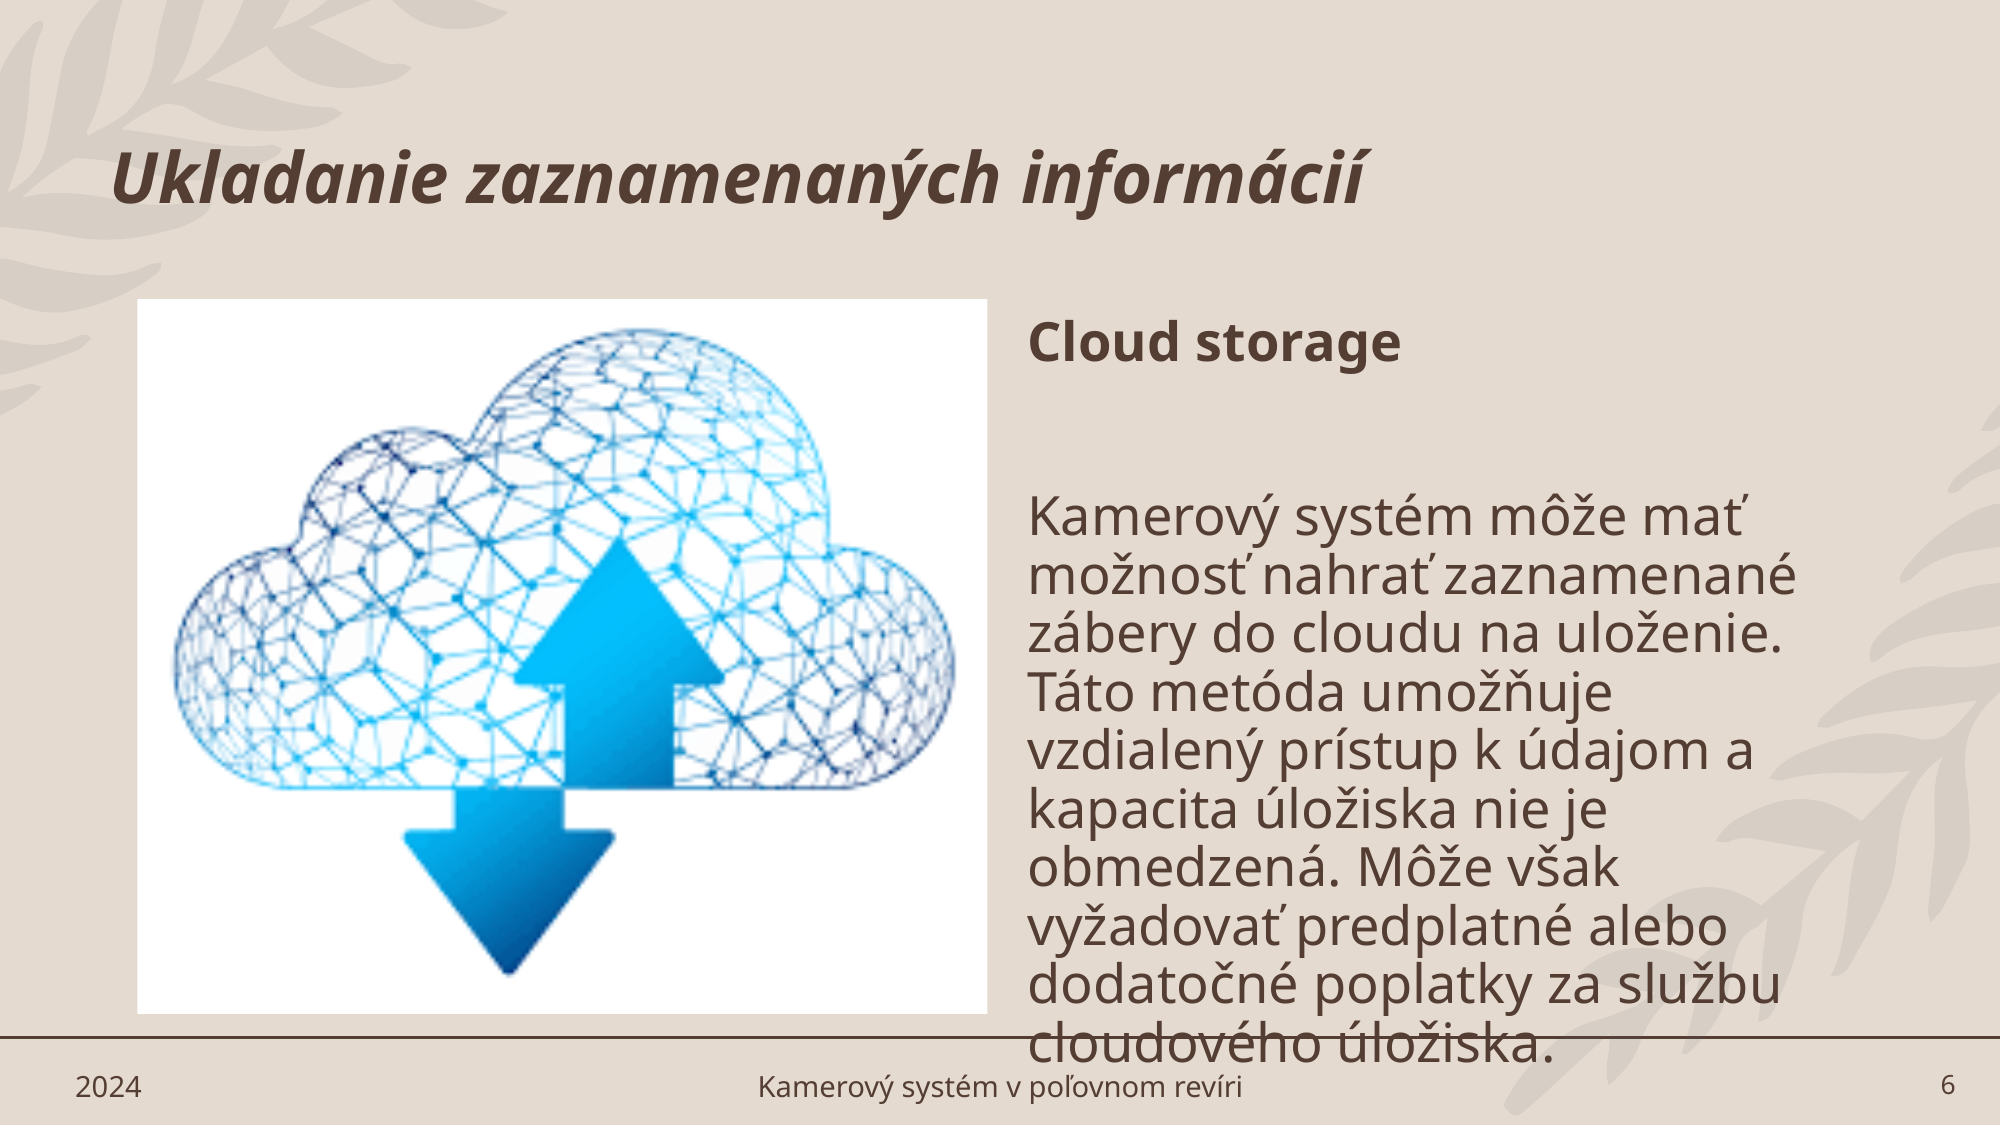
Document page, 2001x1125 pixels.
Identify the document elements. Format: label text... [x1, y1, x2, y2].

list Cloud storage Kamerový systém môže mať možnosť nahrať zaznamenané zábery do cloudu na uloženie. Táto metóda umožňuje vzdialený prístup k údajom a kapacita úložiska nie je obmedzená. Môže však vyžadovať predplatné alebo dodatočné poplatky za službu cloudového úložiska. [1012, 299, 1863, 1014]
text_box Ukladanie zaznamenaných informácií [94, 115, 1595, 227]
slide_number 2024 [60, 1060, 222, 1112]
slide_number 6 [1808, 1060, 1971, 1112]
footer Kamerový systém v poľovnom revíri [718, 1060, 1283, 1112]
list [137, 299, 988, 1014]
